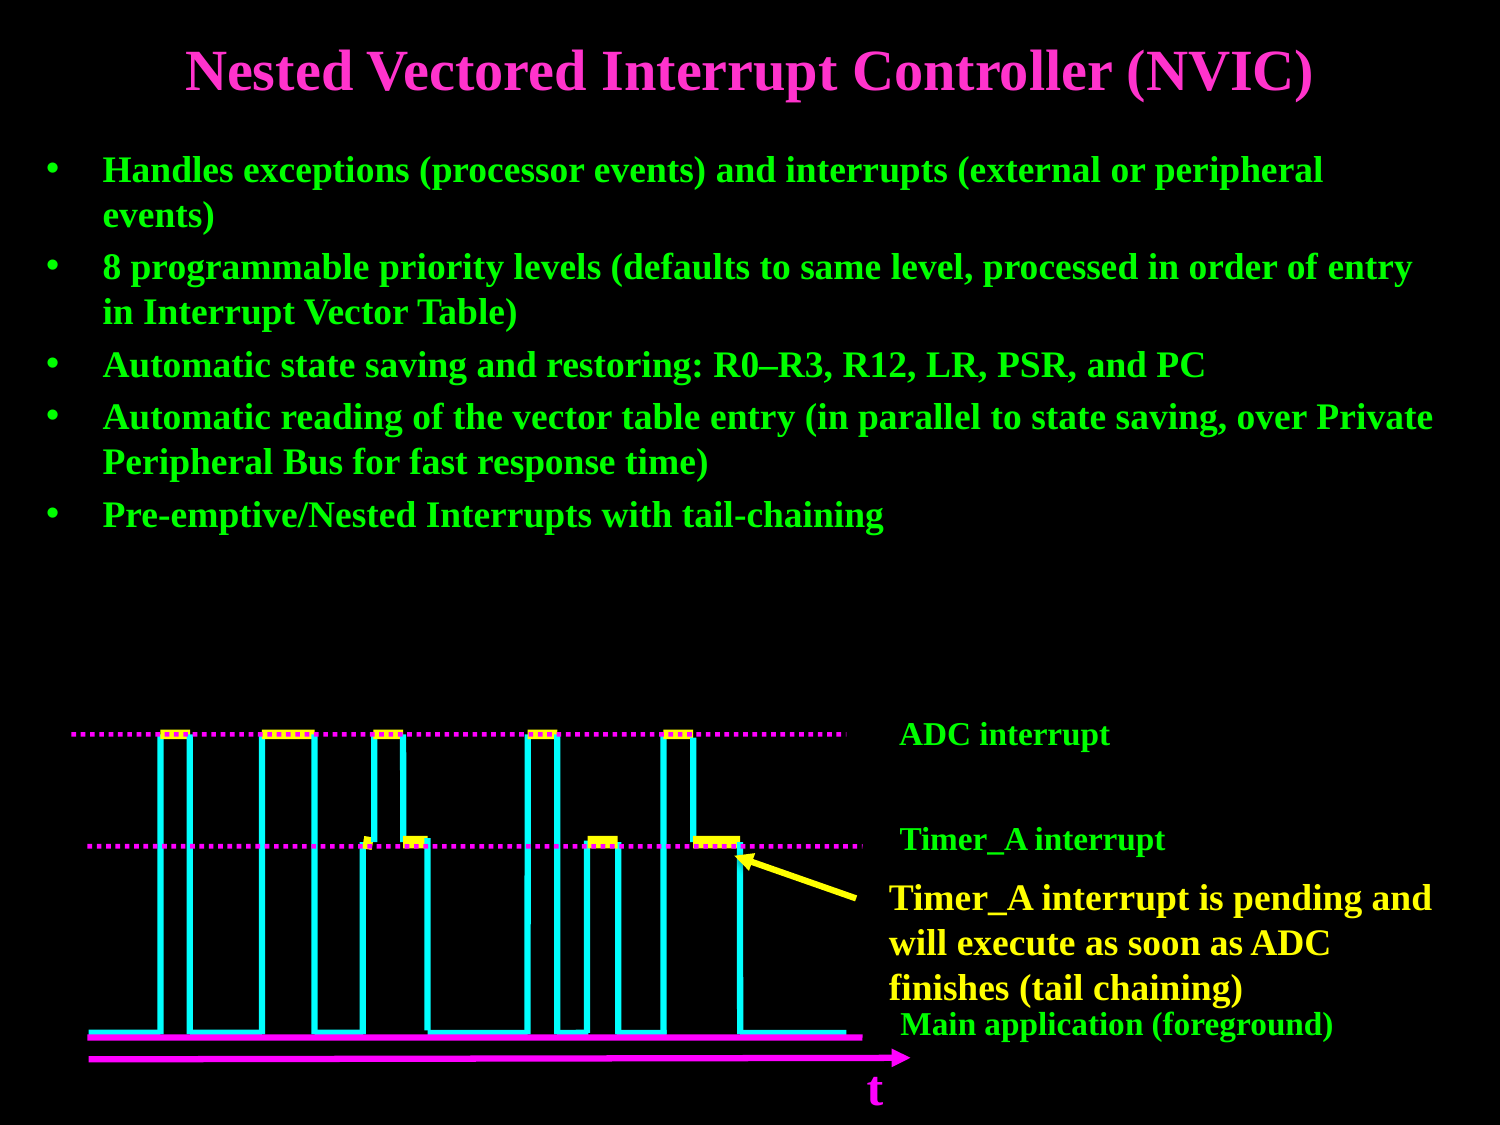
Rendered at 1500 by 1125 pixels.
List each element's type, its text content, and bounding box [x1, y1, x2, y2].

list Handles exceptions (processor events) and interrupts (external or peripheral events) 8 programmable priority levels (defaults to same level, processed in order of entry in Interrupt Vector Table) Automatic state saving and restoring: R0–R3, R12, LR, PSR, and PC Automatic reading of the vector table entry (in parallel to state saving, over Private Peripheral Bus for fast response time) Pre-emptive/Nested Interrupts with tail-chaining [31, 137, 1450, 598]
text_box t [851, 1047, 899, 1123]
text_box [62, 687, 1439, 1088]
text_box Main application (foreground) [885, 1024, 1350, 1050]
text_box ADC interrupt [884, 705, 1126, 760]
title Nested Vectored Interrupt Controller (NVIC) [0, 0, 1500, 134]
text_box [734, 855, 1470, 1018]
text_box Timer_A interrupt [884, 810, 1181, 854]
text_box [899, 1052, 911, 1064]
